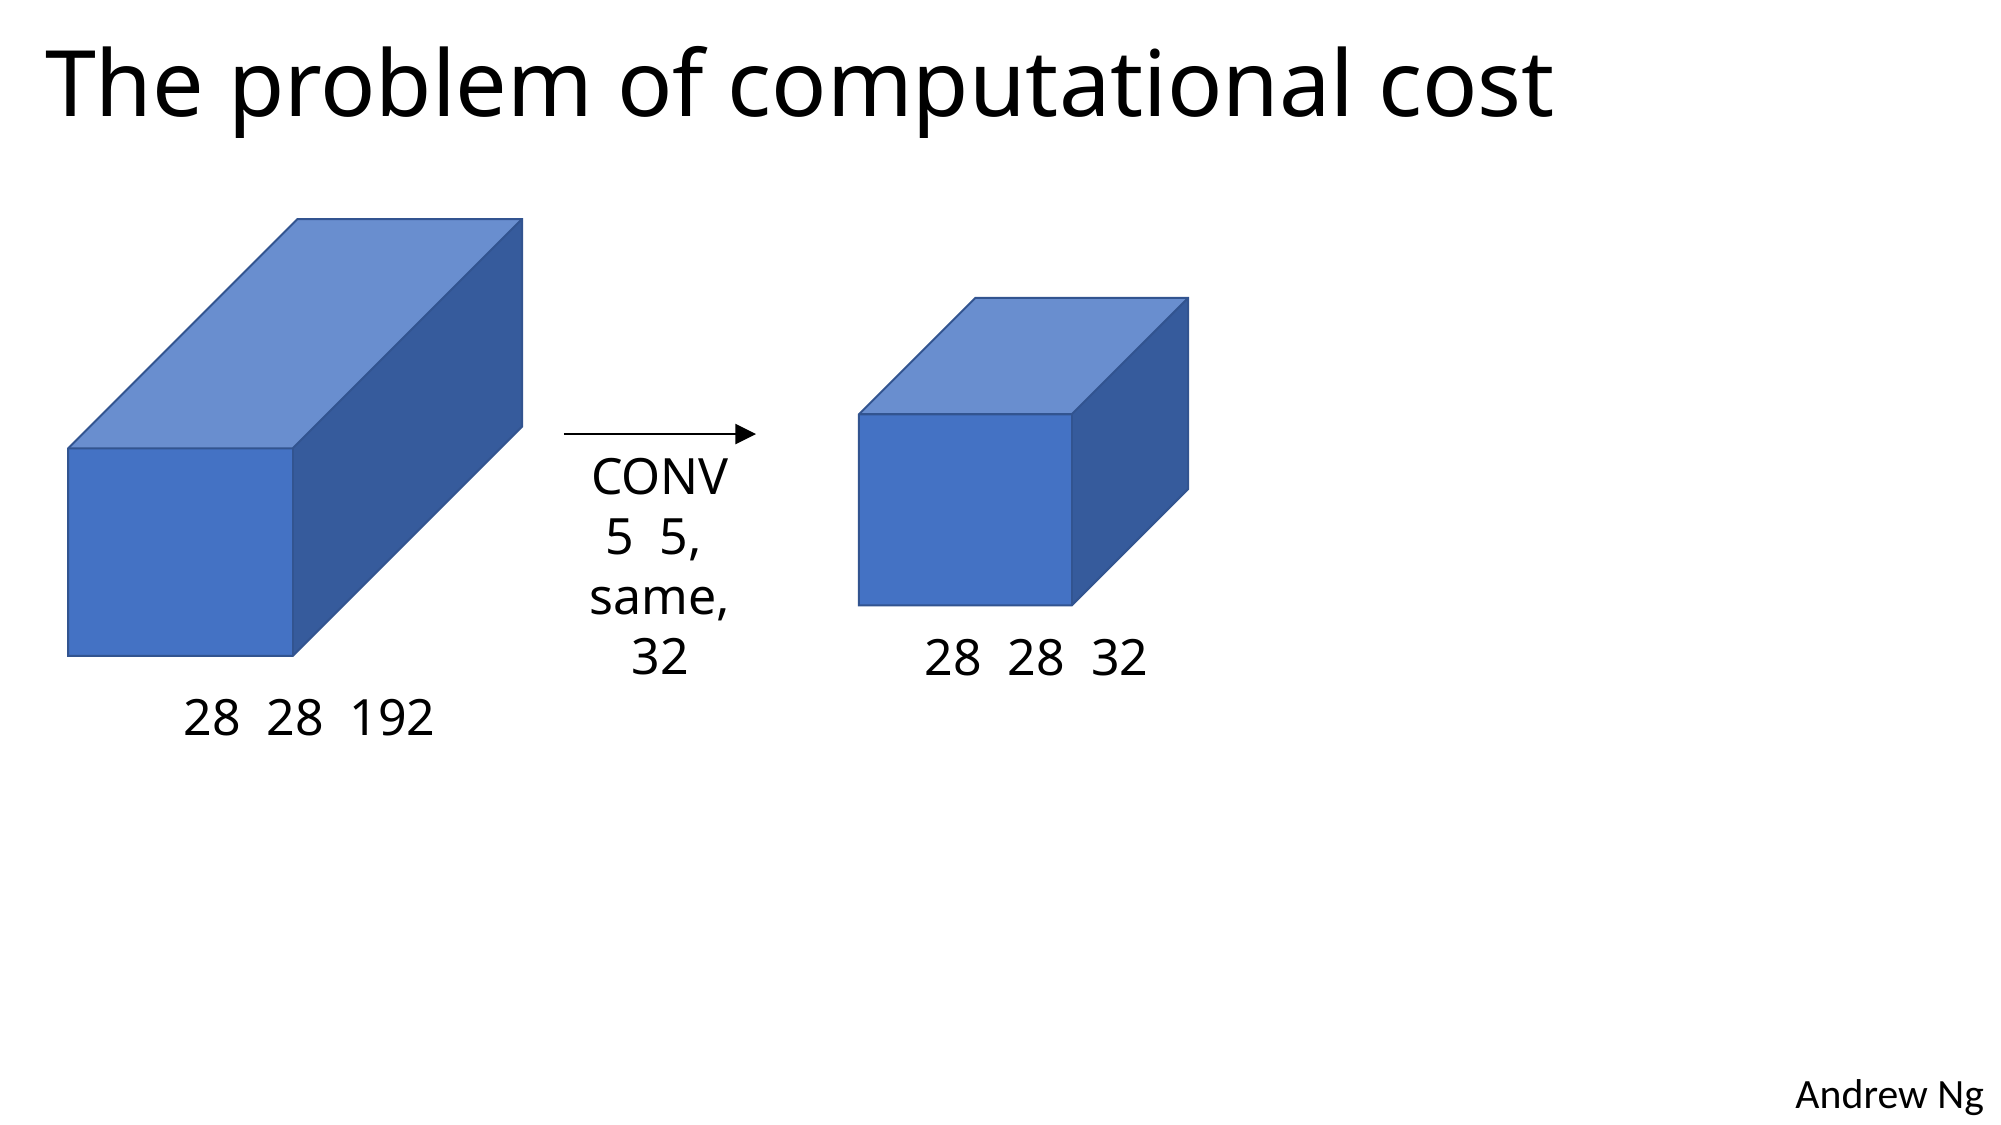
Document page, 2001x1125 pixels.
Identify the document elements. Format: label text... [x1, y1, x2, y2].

text_box [67, 218, 524, 657]
text_box [857, 296, 1190, 607]
title The problem of computational cost [30, 29, 2000, 248]
